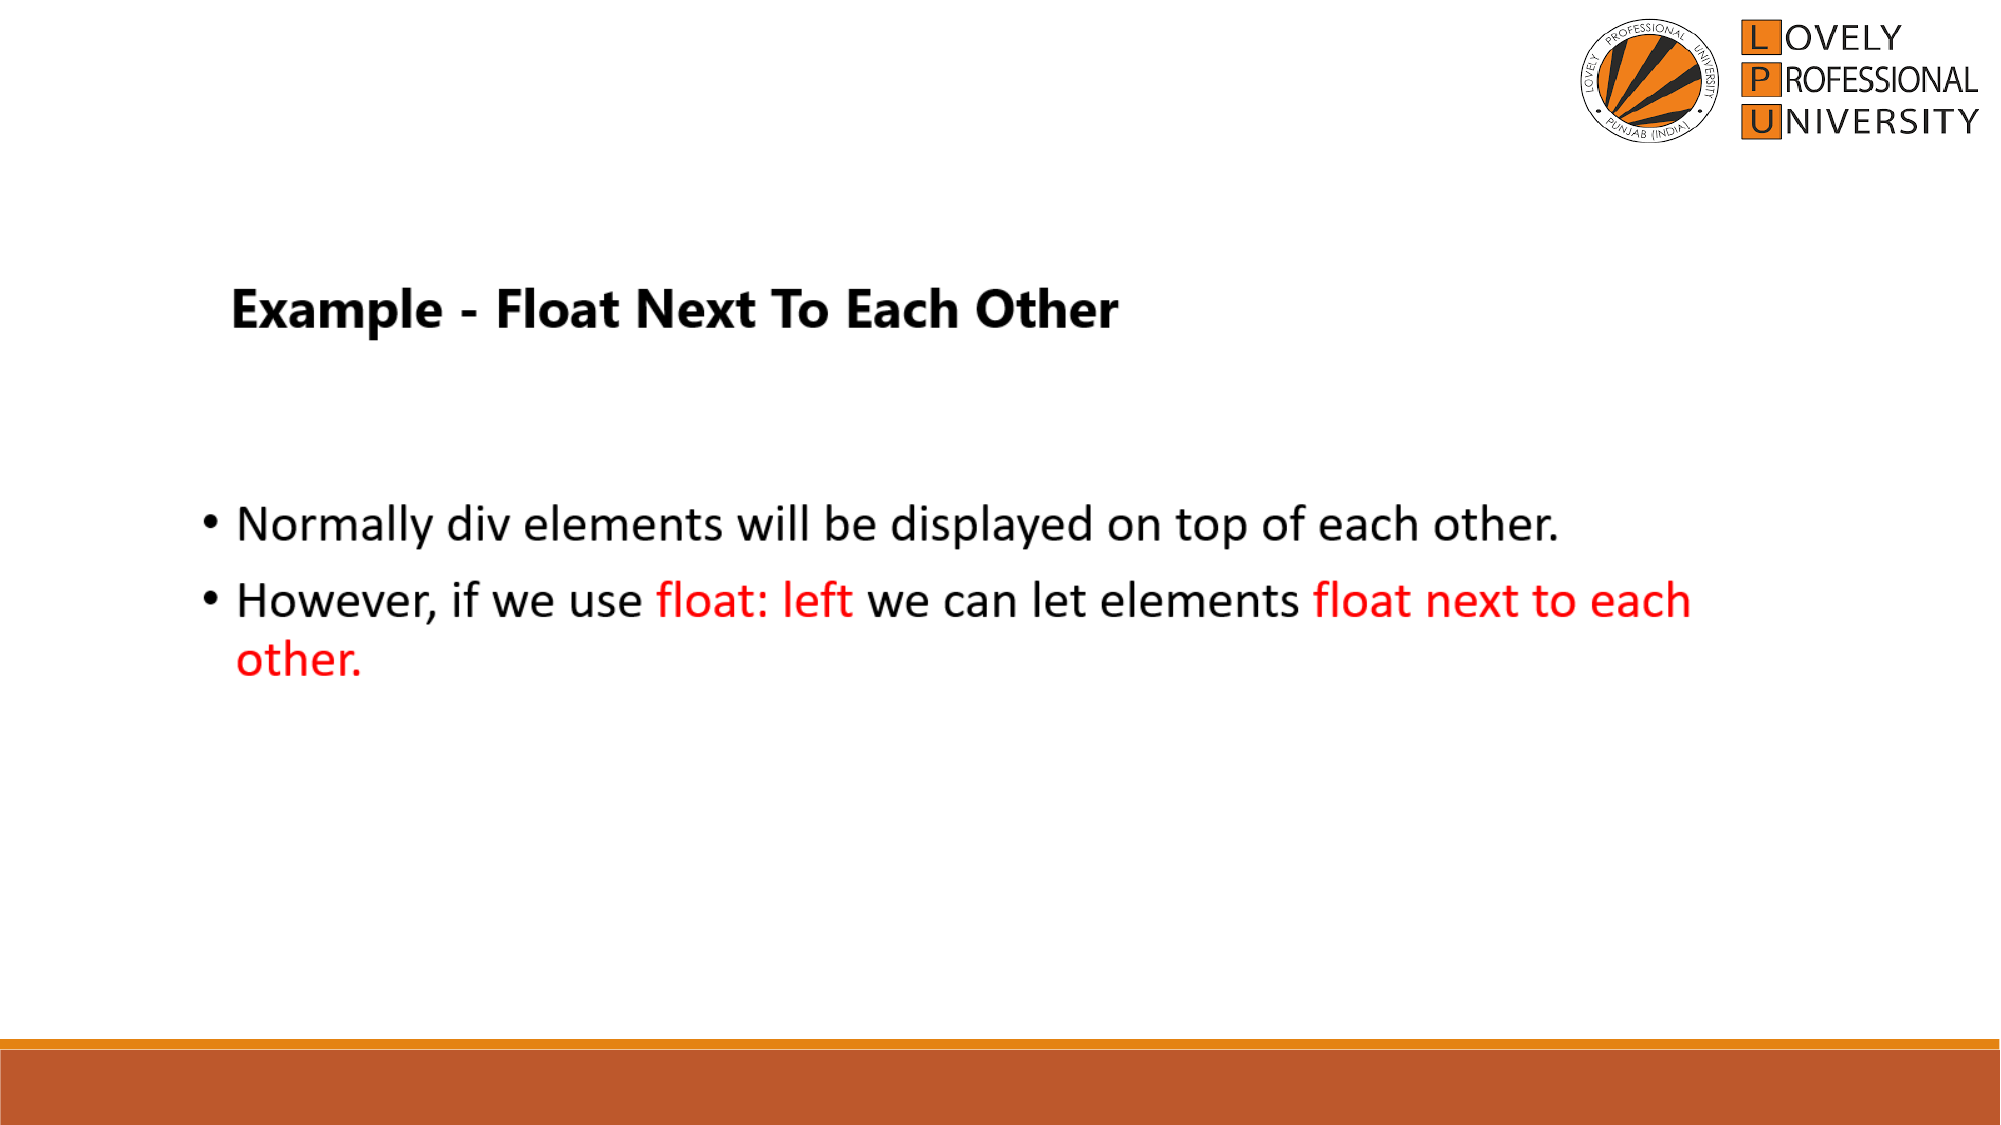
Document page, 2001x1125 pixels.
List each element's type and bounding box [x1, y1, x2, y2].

picture [168, 254, 1832, 871]
picture [1579, 18, 1981, 143]
